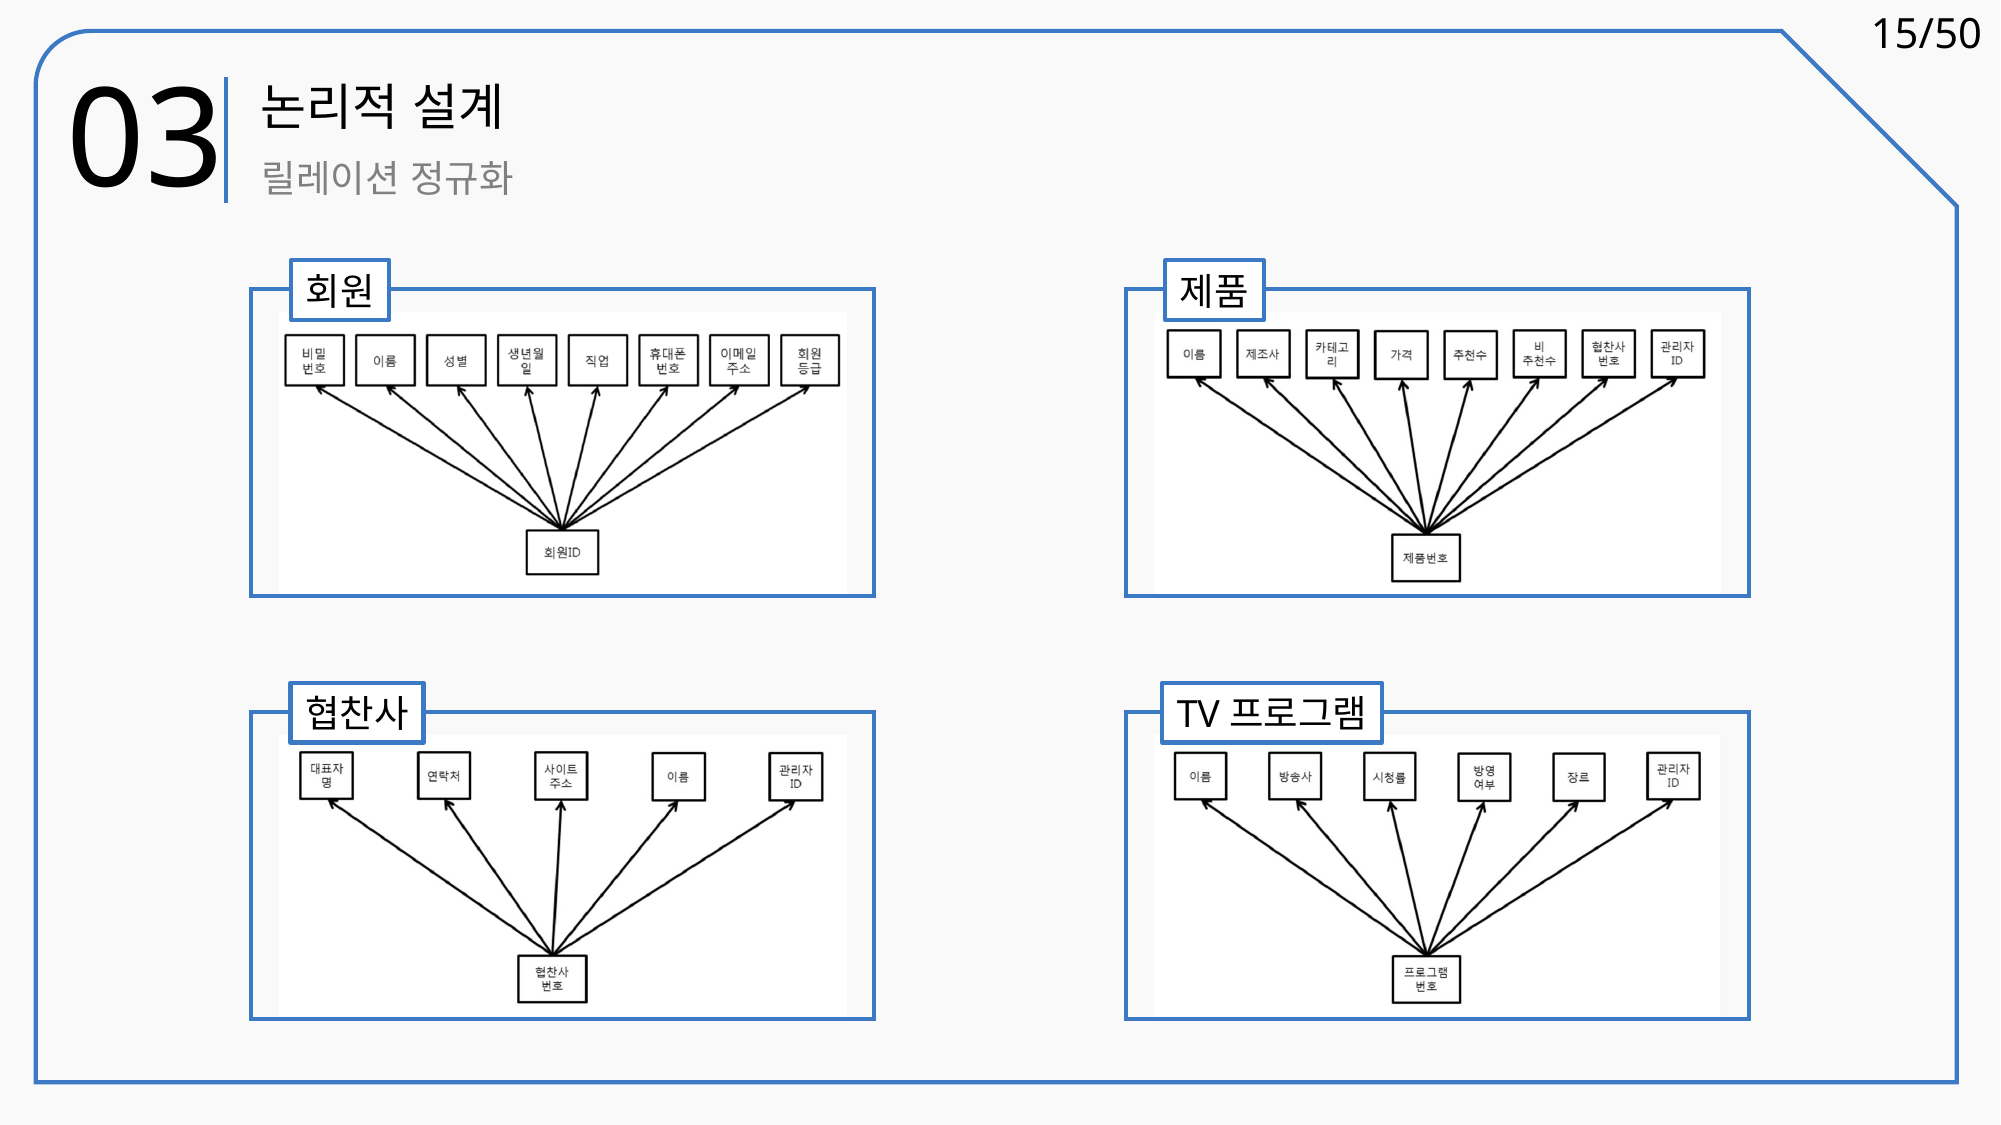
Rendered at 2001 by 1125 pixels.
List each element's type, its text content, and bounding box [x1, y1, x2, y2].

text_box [1125, 260, 1749, 597]
text_box 15/50 [1855, 0, 1998, 65]
text_box [34, 29, 1958, 1084]
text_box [251, 260, 875, 597]
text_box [1125, 682, 1749, 1019]
text_box 논리적 설계 [245, 67, 520, 143]
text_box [251, 682, 875, 1019]
text_box 03 [52, 41, 240, 221]
text_box 릴레이션 정규화 [247, 147, 529, 208]
